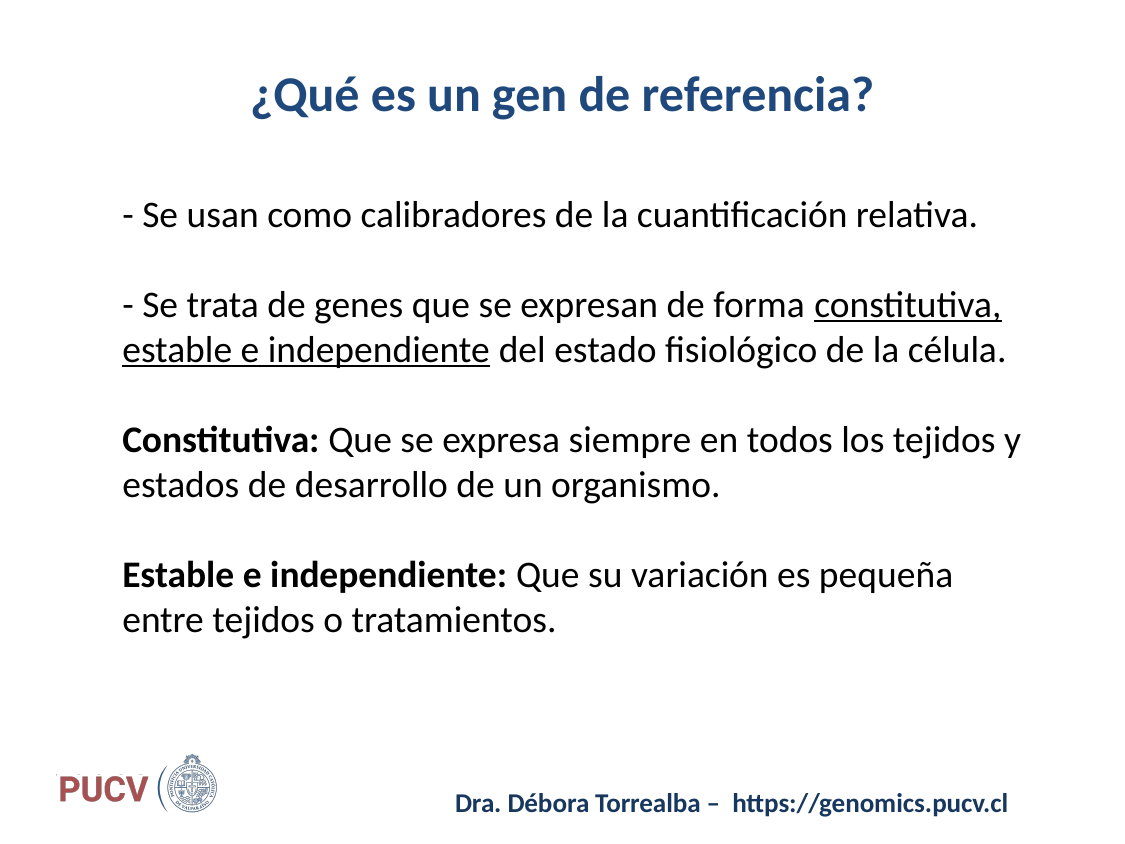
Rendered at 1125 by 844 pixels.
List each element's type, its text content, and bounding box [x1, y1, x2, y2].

picture [56, 748, 224, 818]
title ¿Qué es un gen de referencia? [183, 36, 942, 147]
text_box - Se usan como calibradores de la cuantificación relativa. - Se trata de genes que se expresan de forma constitutiva, estable e independiente del estado fisiológico de la célula. Constitutiva: Que se expresa siempre en todos los tejidos y estados de desarrollo de un organismo. Estable e independiente: Que su variación es pequeña entre tejidos o tratamientos. [107, 182, 1059, 693]
